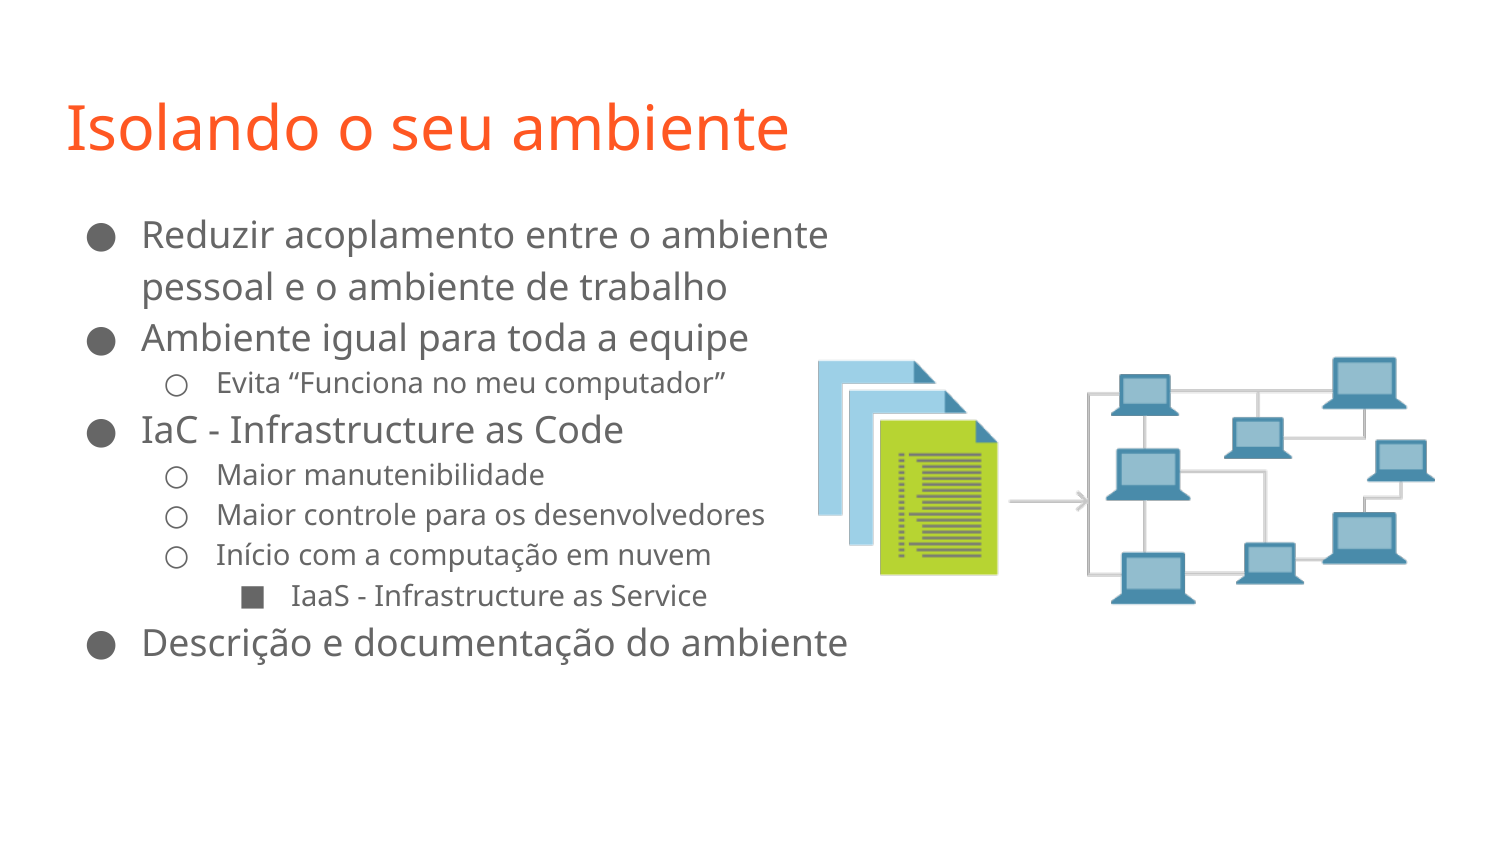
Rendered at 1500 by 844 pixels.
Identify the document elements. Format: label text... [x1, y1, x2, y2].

title Isolando o seu ambiente [51, 72, 1449, 167]
picture [765, 290, 1479, 648]
list Reduzir acoplamento entre o ambiente pessoal e o ambiente de trabalho Ambiente igual para toda a equipe Evita “Funciona no meu computador” IaC - Infrastructure as Code Maior manutenibilidade Maior controle para os desenvolvedores Início com a computação em nuvem IaaS - Infrastructure as Service Descrição e documentação do ambiente [51, 189, 920, 750]
